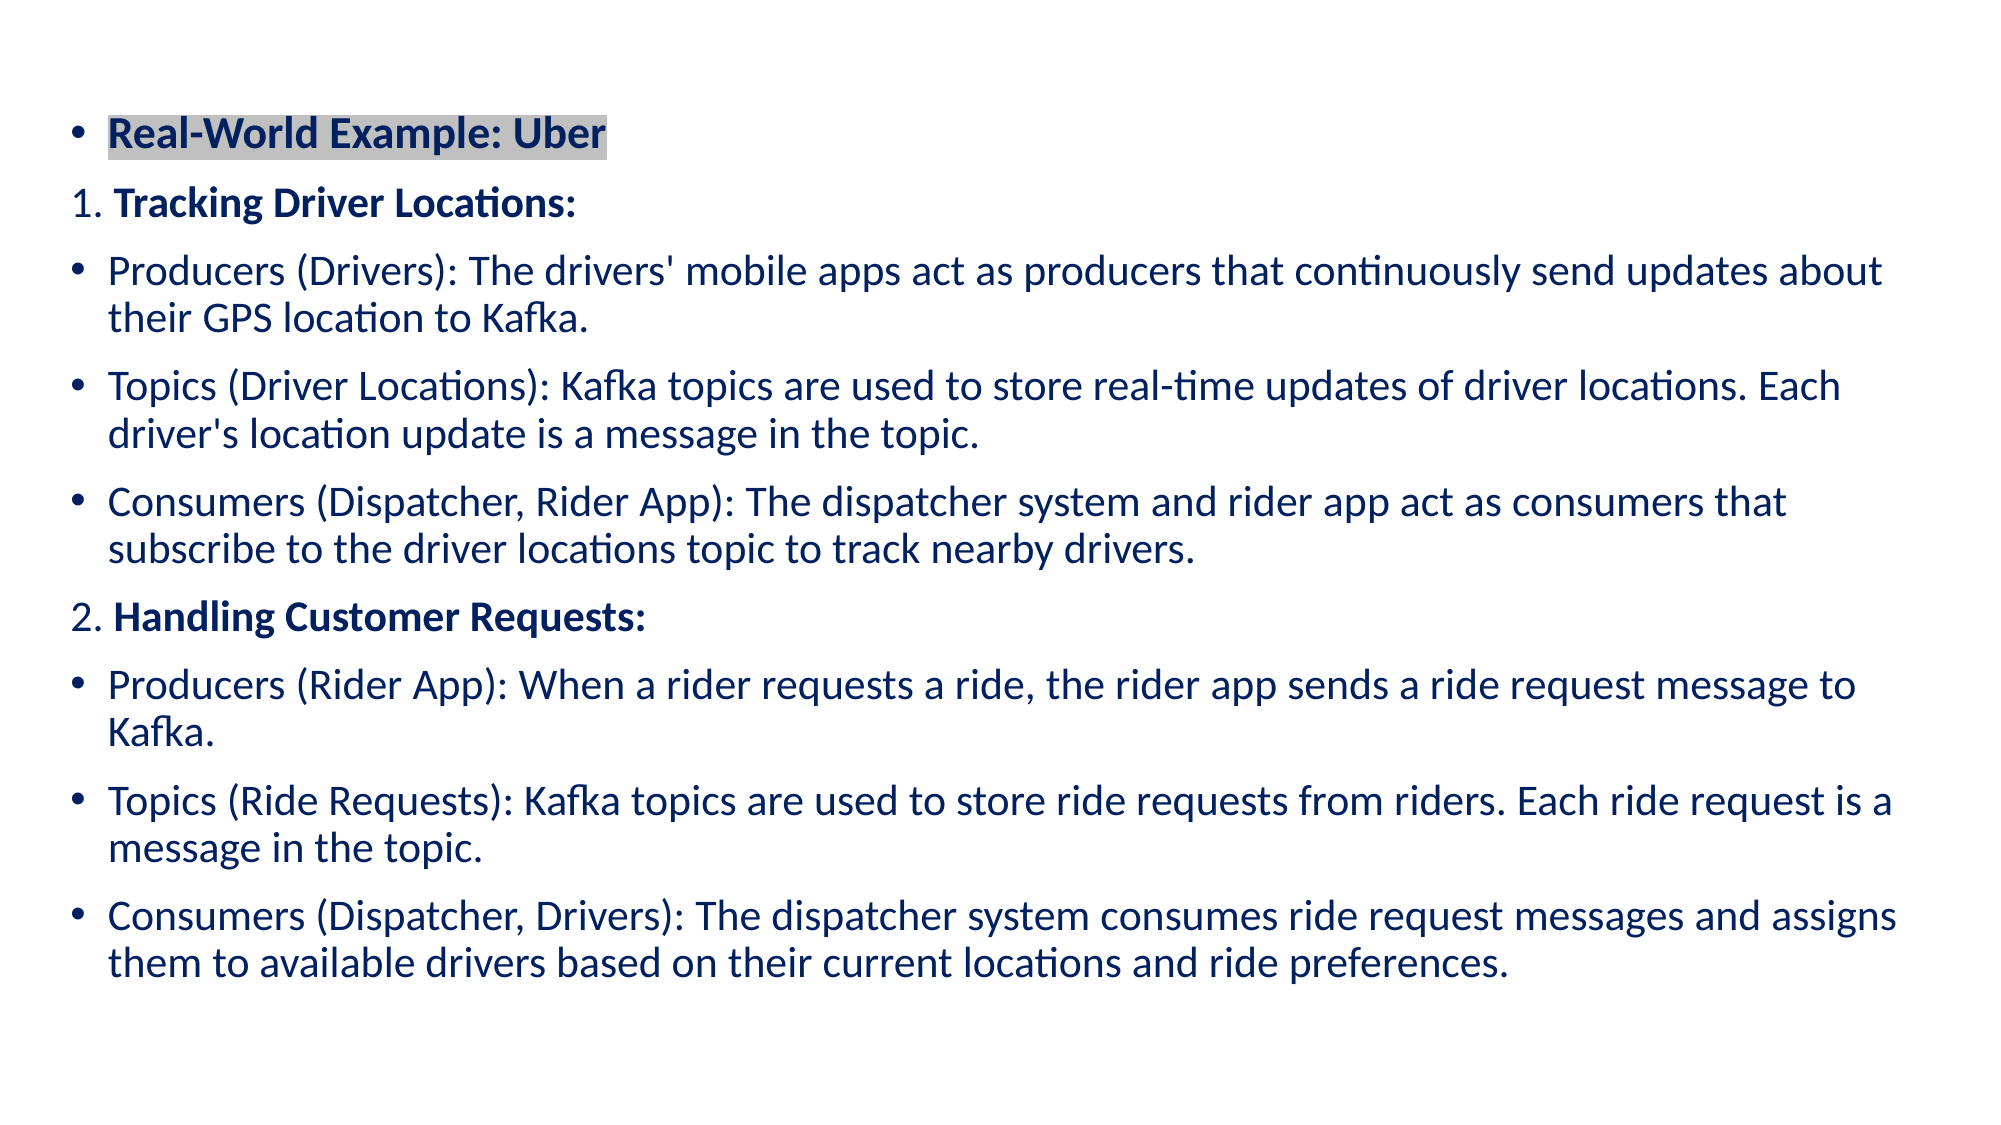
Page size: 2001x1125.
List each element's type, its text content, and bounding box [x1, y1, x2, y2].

list Real-World Example: Uber 1. Tracking Driver Locations: Producers (Drivers): The drivers' mobile apps act as producers that continuously send updates about their GPS location to Kafka. Topics (Driver Locations): Kafka topics are used to store real-time updates of driver locations. Each driver's location update is a message in the topic. Consumers (Dispatcher, Rider App): The dispatcher system and rider app act as consumers that subscribe to the driver locations topic to track nearby drivers. 2. Handling Customer Requests: Producers (Rider App): When a rider requests a ride, the rider app sends a ride request message to Kafka. Topics (Ride Requests): Kafka topics are used to store ride requests from riders. Each ride request is a message in the topic. Consumers (Dispatcher, Drivers): The dispatcher system consumes ride request messages and assigns them to available drivers based on their current locations and ride preferences. [55, 28, 1956, 1059]
